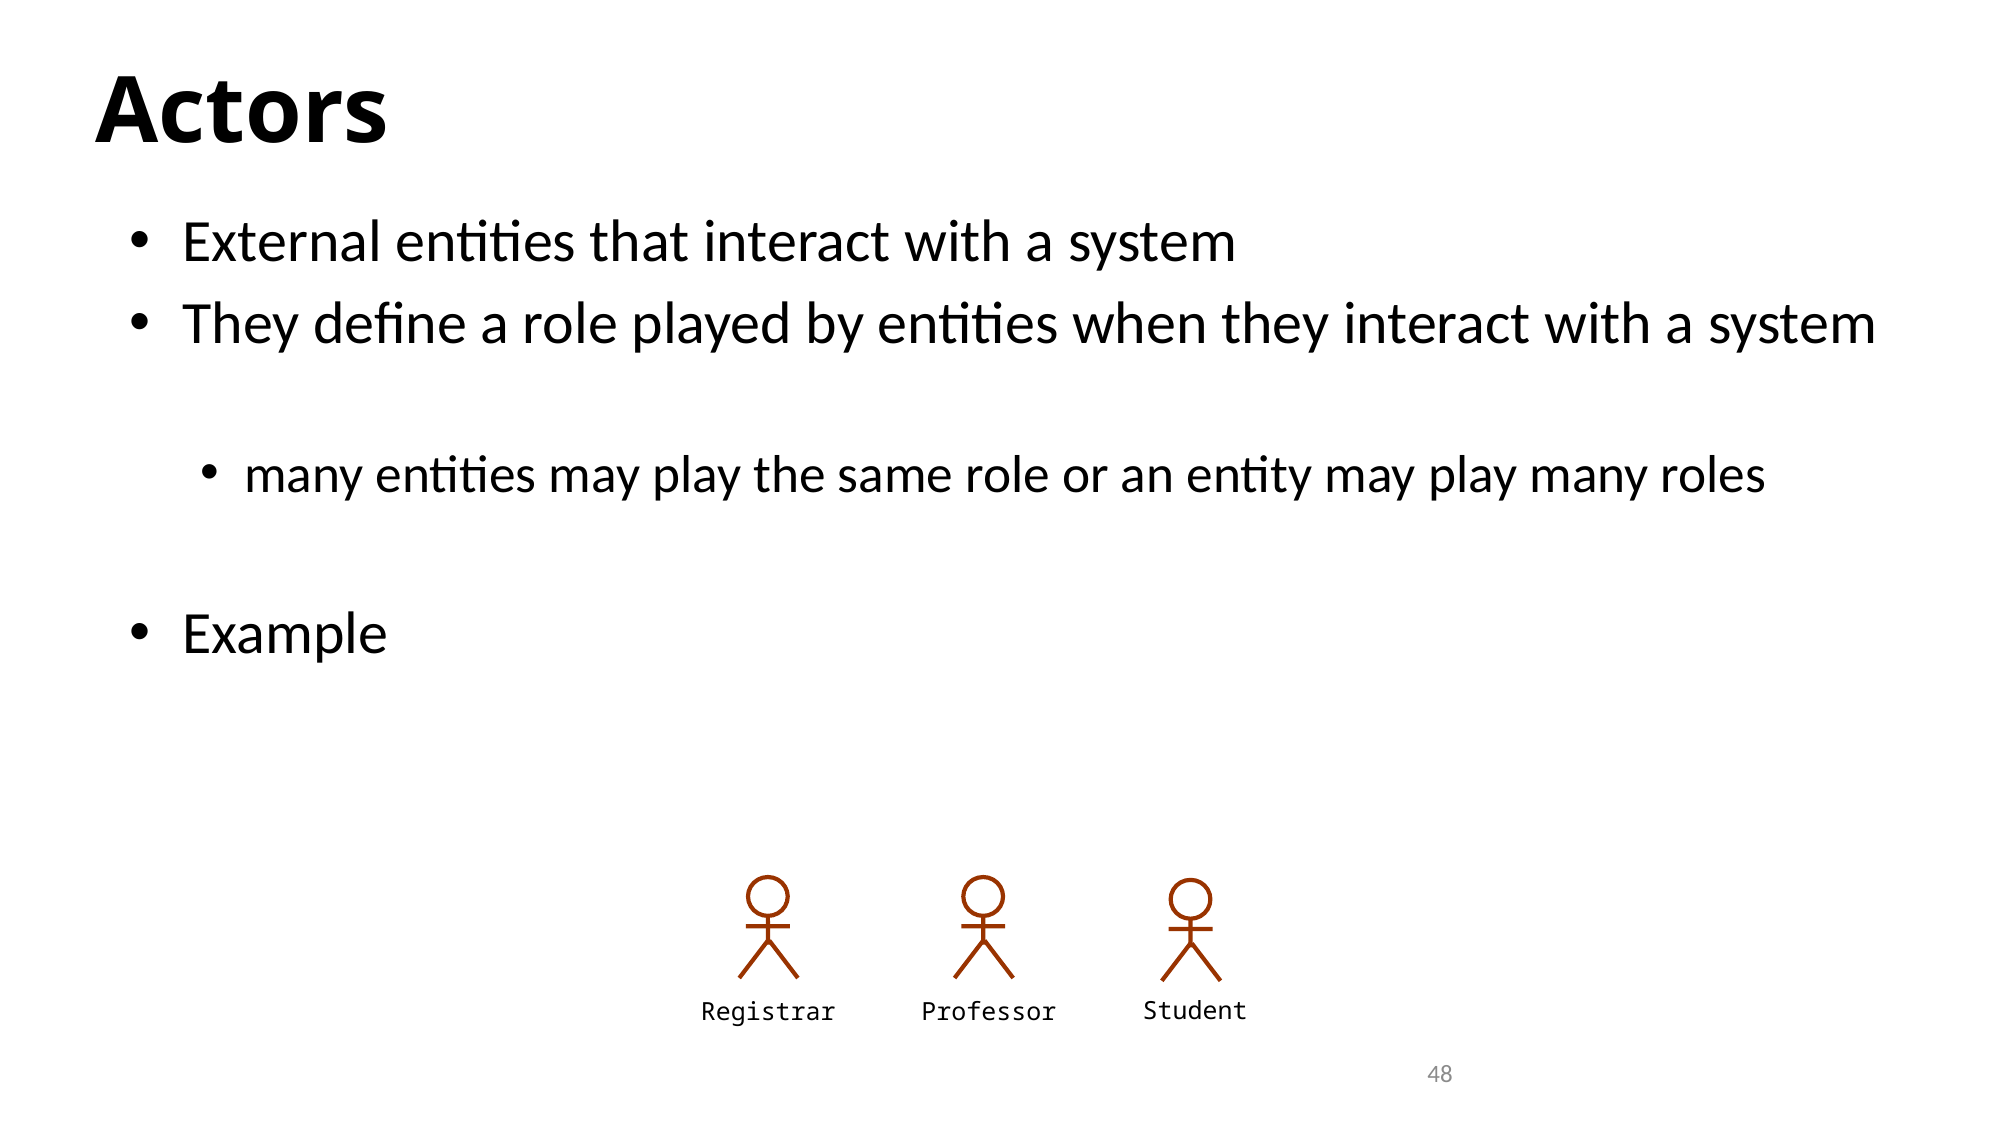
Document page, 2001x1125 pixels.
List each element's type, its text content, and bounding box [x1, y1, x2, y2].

slide_number 48 [1412, 1042, 1863, 1103]
list External entities that interact with a system They define a role played by entities when they interact with a system many entities may play the same role or an entity may play many roles Example [114, 202, 1899, 732]
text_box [684, 877, 1264, 1034]
title Actors [80, 22, 1496, 203]
